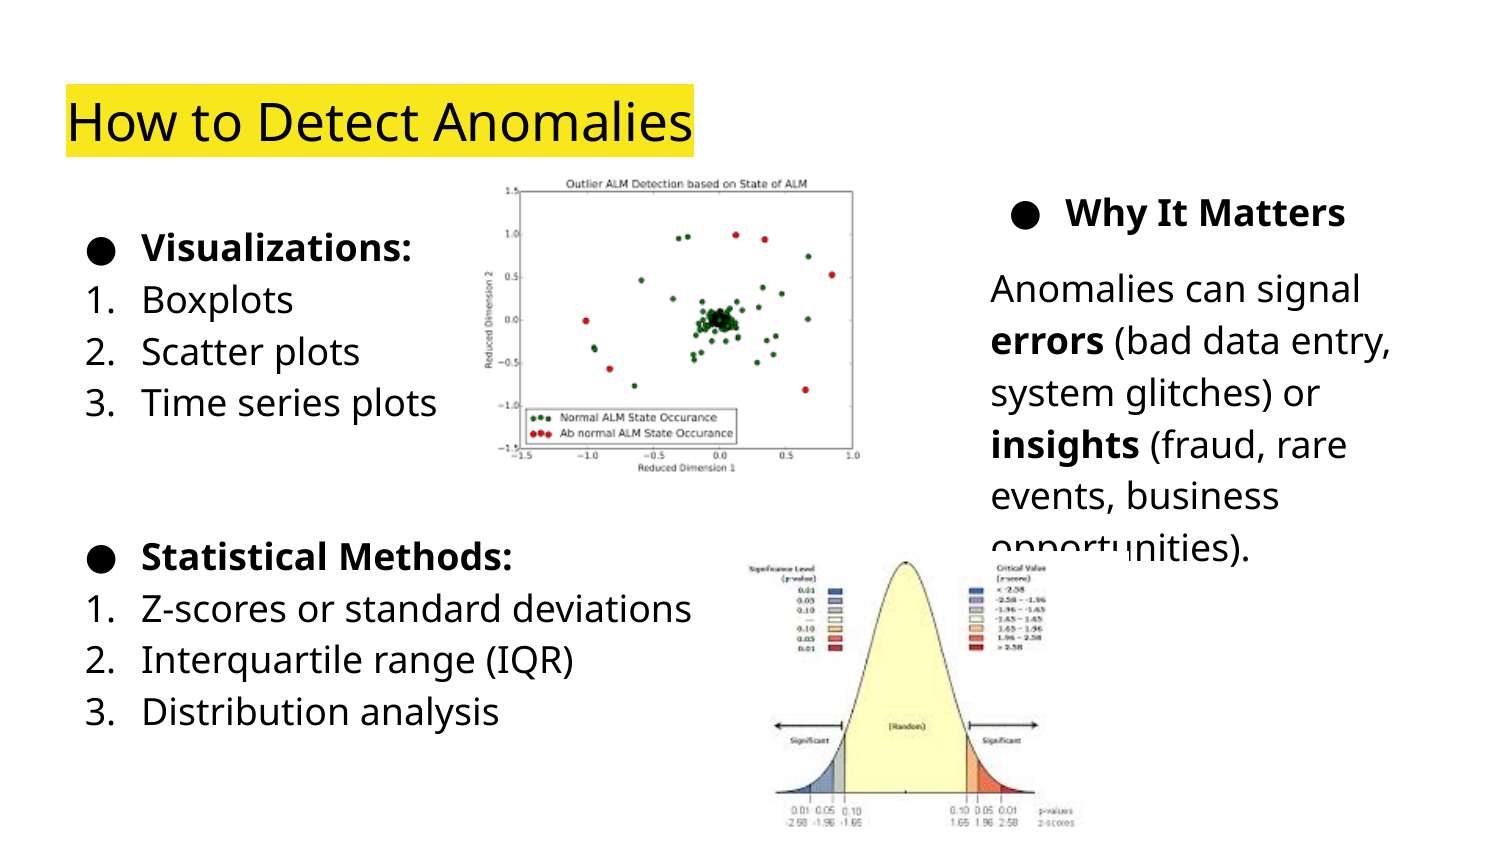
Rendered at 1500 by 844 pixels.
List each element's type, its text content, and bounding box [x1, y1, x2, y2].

title How to Detect Anomalies [51, 72, 1449, 167]
text_box Why It Matters Anomalies can signal errors (bad data entry, system glitches) or insights (fraud, rare events, business opportunities). [975, 166, 1483, 748]
list Visualizations: Boxplots Scatter plots Time series plots Statistical Methods: Z-scores or standard deviations Interquartile range (IQR) Distribution analysis [51, 202, 975, 750]
picture [474, 166, 871, 479]
picture [708, 551, 1130, 844]
